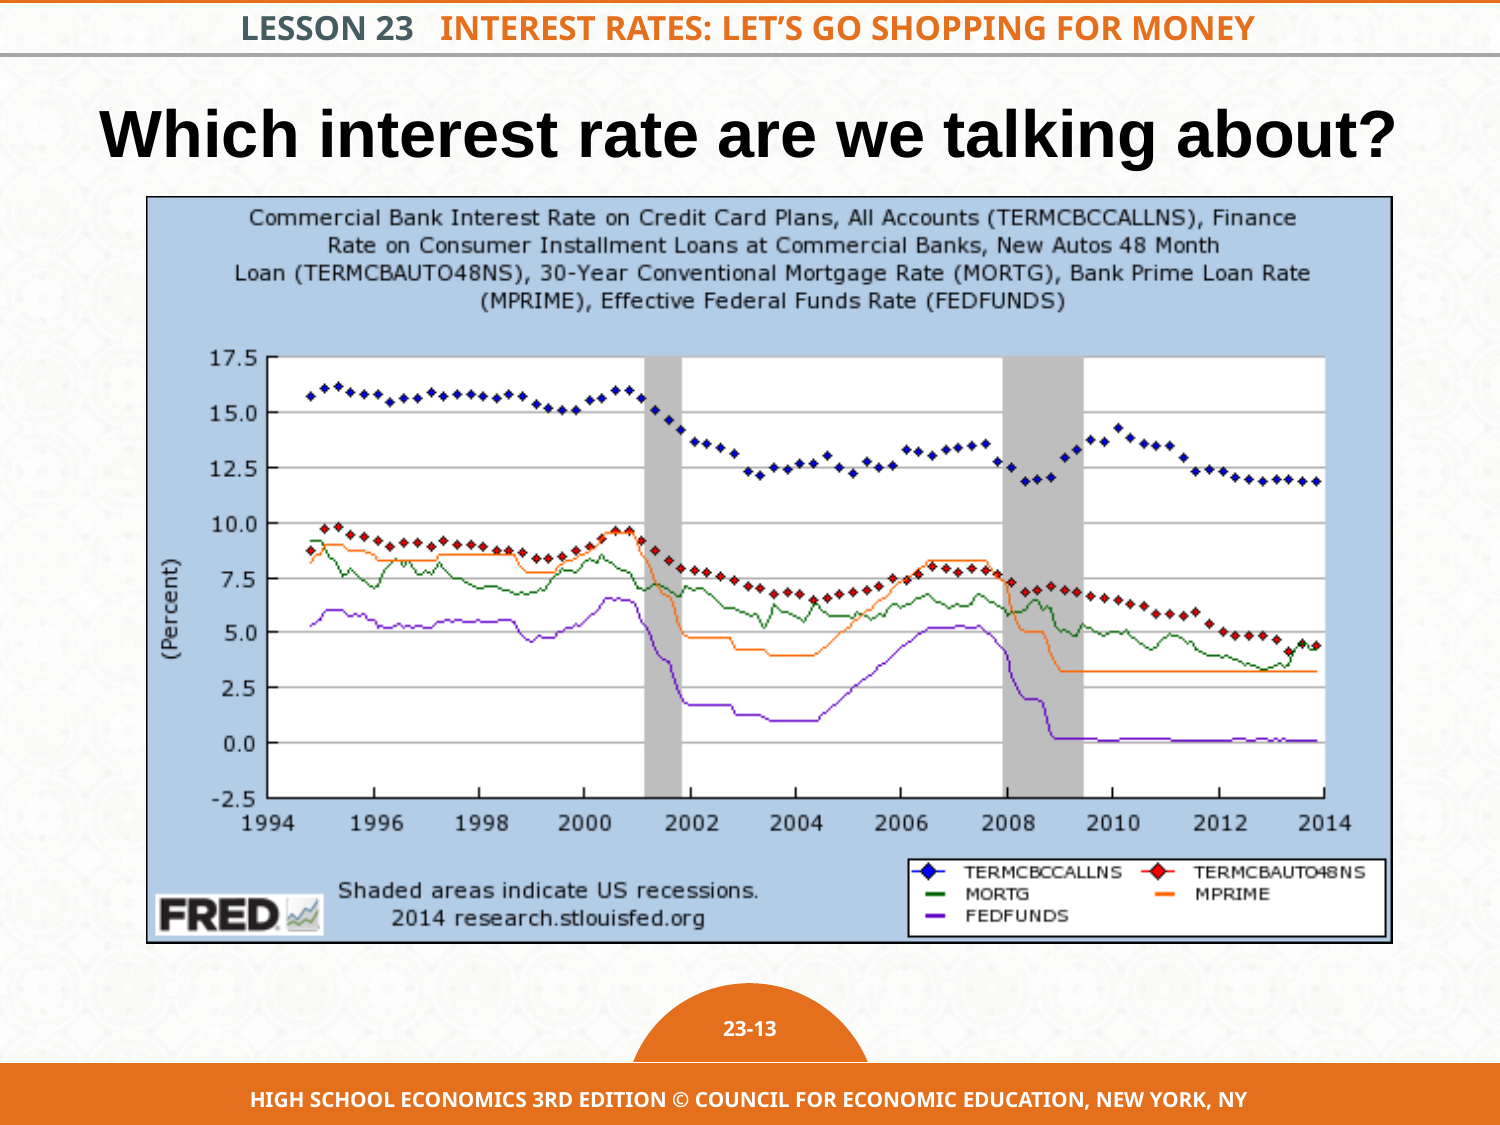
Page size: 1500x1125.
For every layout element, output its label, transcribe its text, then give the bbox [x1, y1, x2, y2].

picture [0, 57, 1500, 1062]
text_box [25, 7, 76, 58]
text_box Which interest rate are we talking about? [53, 83, 1447, 178]
picture [0, 3, 1500, 53]
